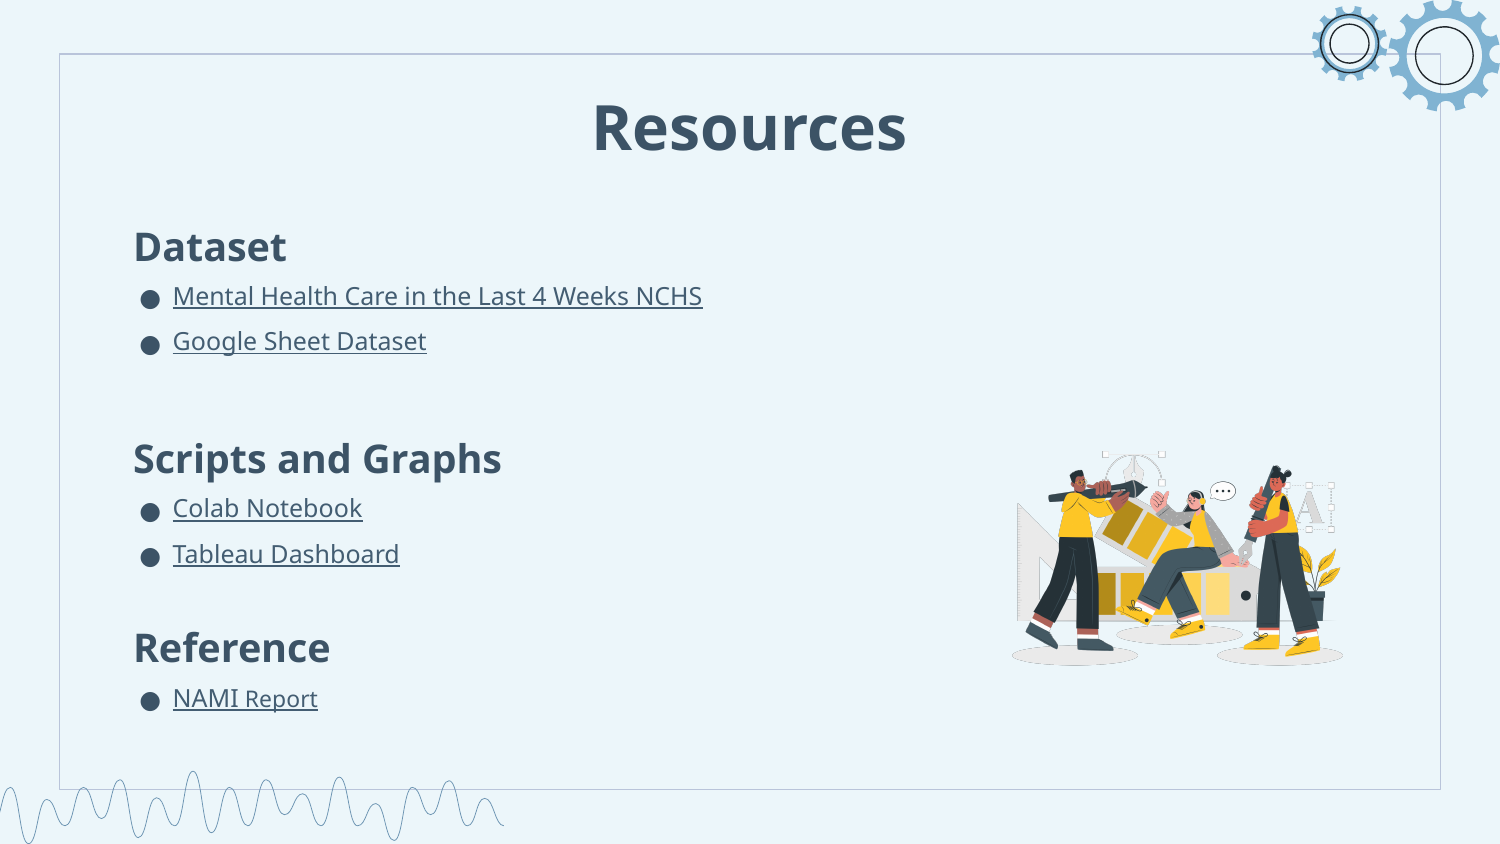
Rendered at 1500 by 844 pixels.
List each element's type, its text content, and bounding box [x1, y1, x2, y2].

title Resources [118, 72, 1382, 167]
picture [972, 412, 1382, 701]
list Dataset Mental Health Care in the Last 4 Weeks NCHS Google Sheet Dataset Scripts and Graphs Colab Notebook Tableau Dashboard Reference NAMI Report [118, 199, 1382, 756]
